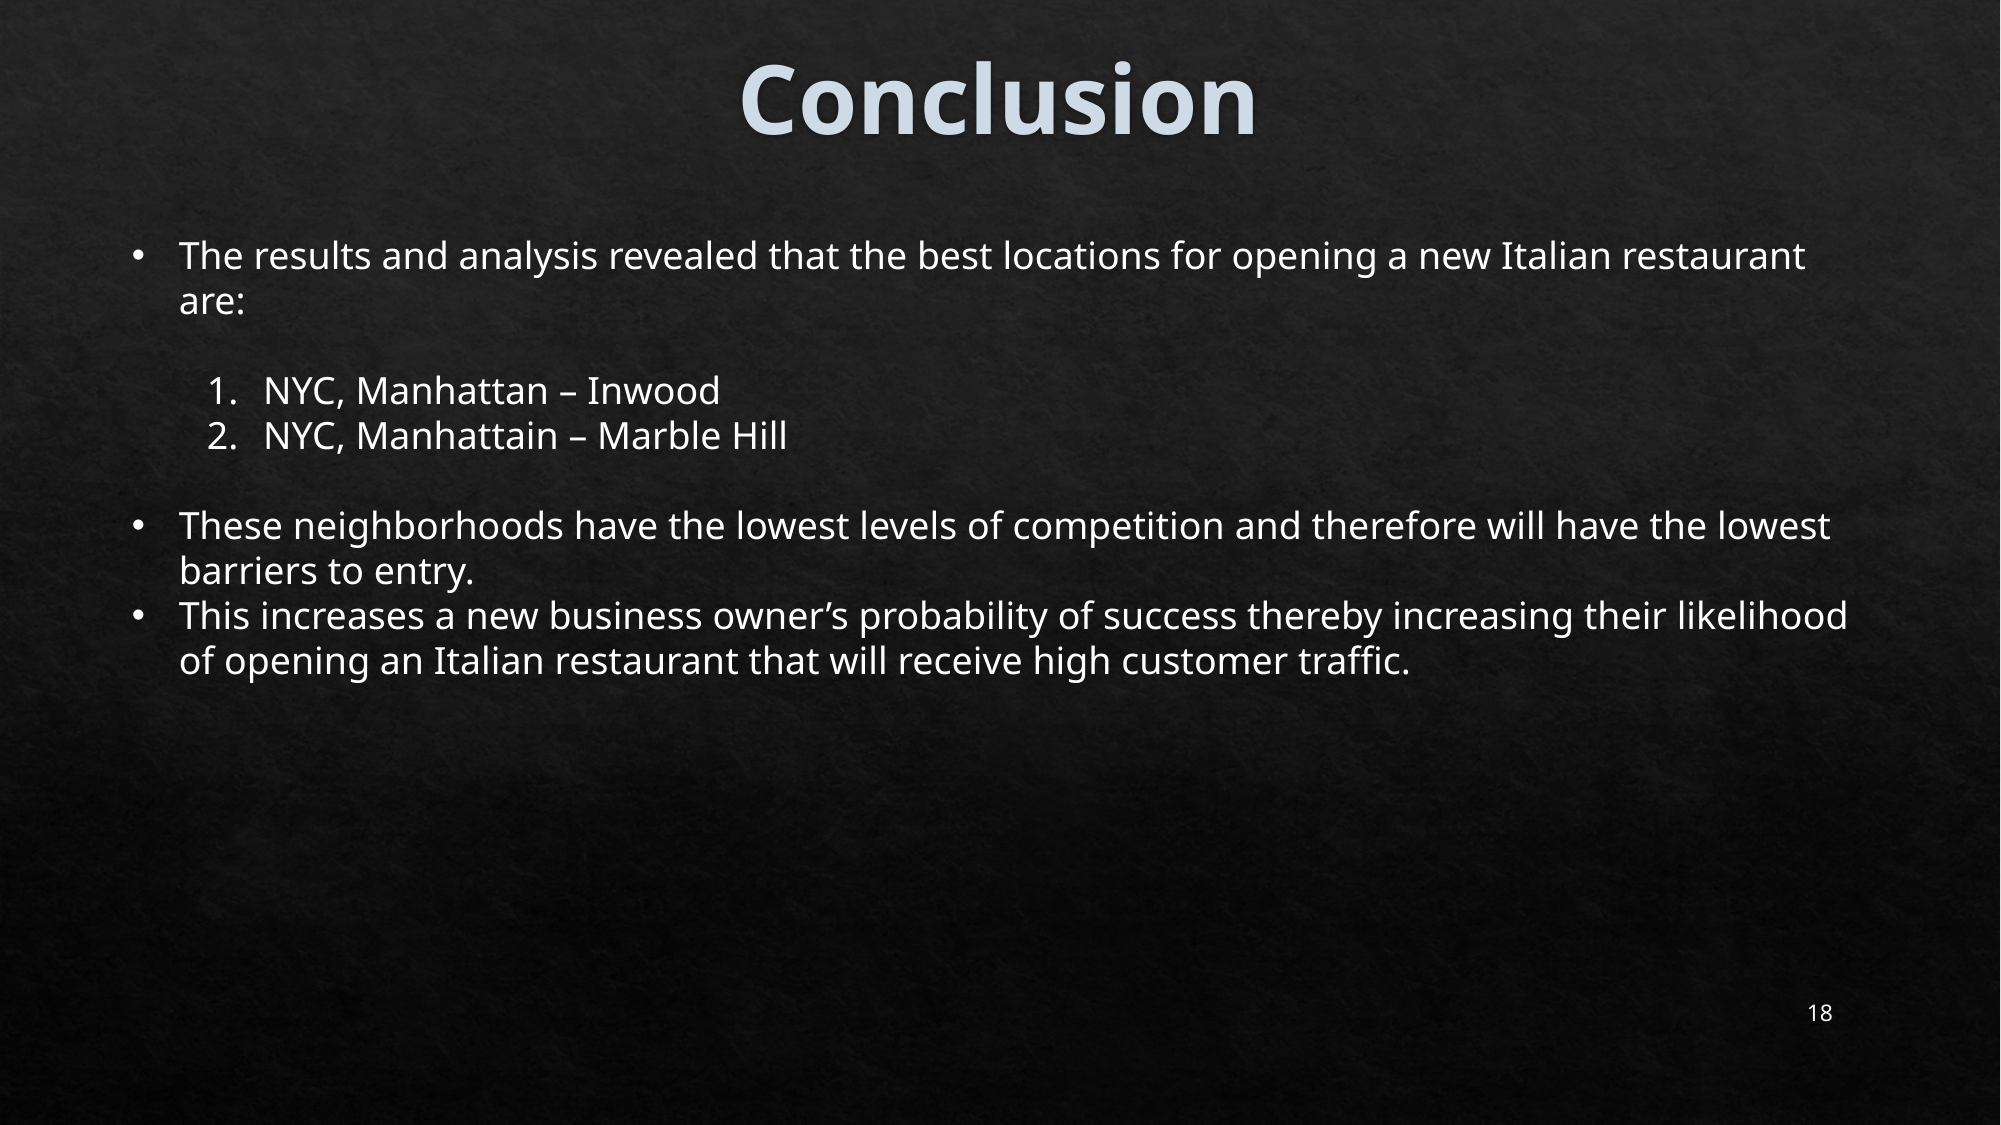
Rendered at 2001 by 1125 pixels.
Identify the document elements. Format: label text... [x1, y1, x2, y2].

slide_number 18 [1724, 984, 1849, 1045]
title Conclusion [149, 0, 1849, 207]
text_box The results and analysis revealed that the best locations for opening a new Italian restaurant are: NYC, Manhattan – Inwood NYC, Manhattain – Marble Hill These neighborhoods have the lowest levels of competition and therefore will have the lowest barriers to entry. This increases a new business owner’s probability of success thereby increasing their likelihood of opening an Italian restaurant that will receive high customer traffic. [117, 224, 1882, 780]
